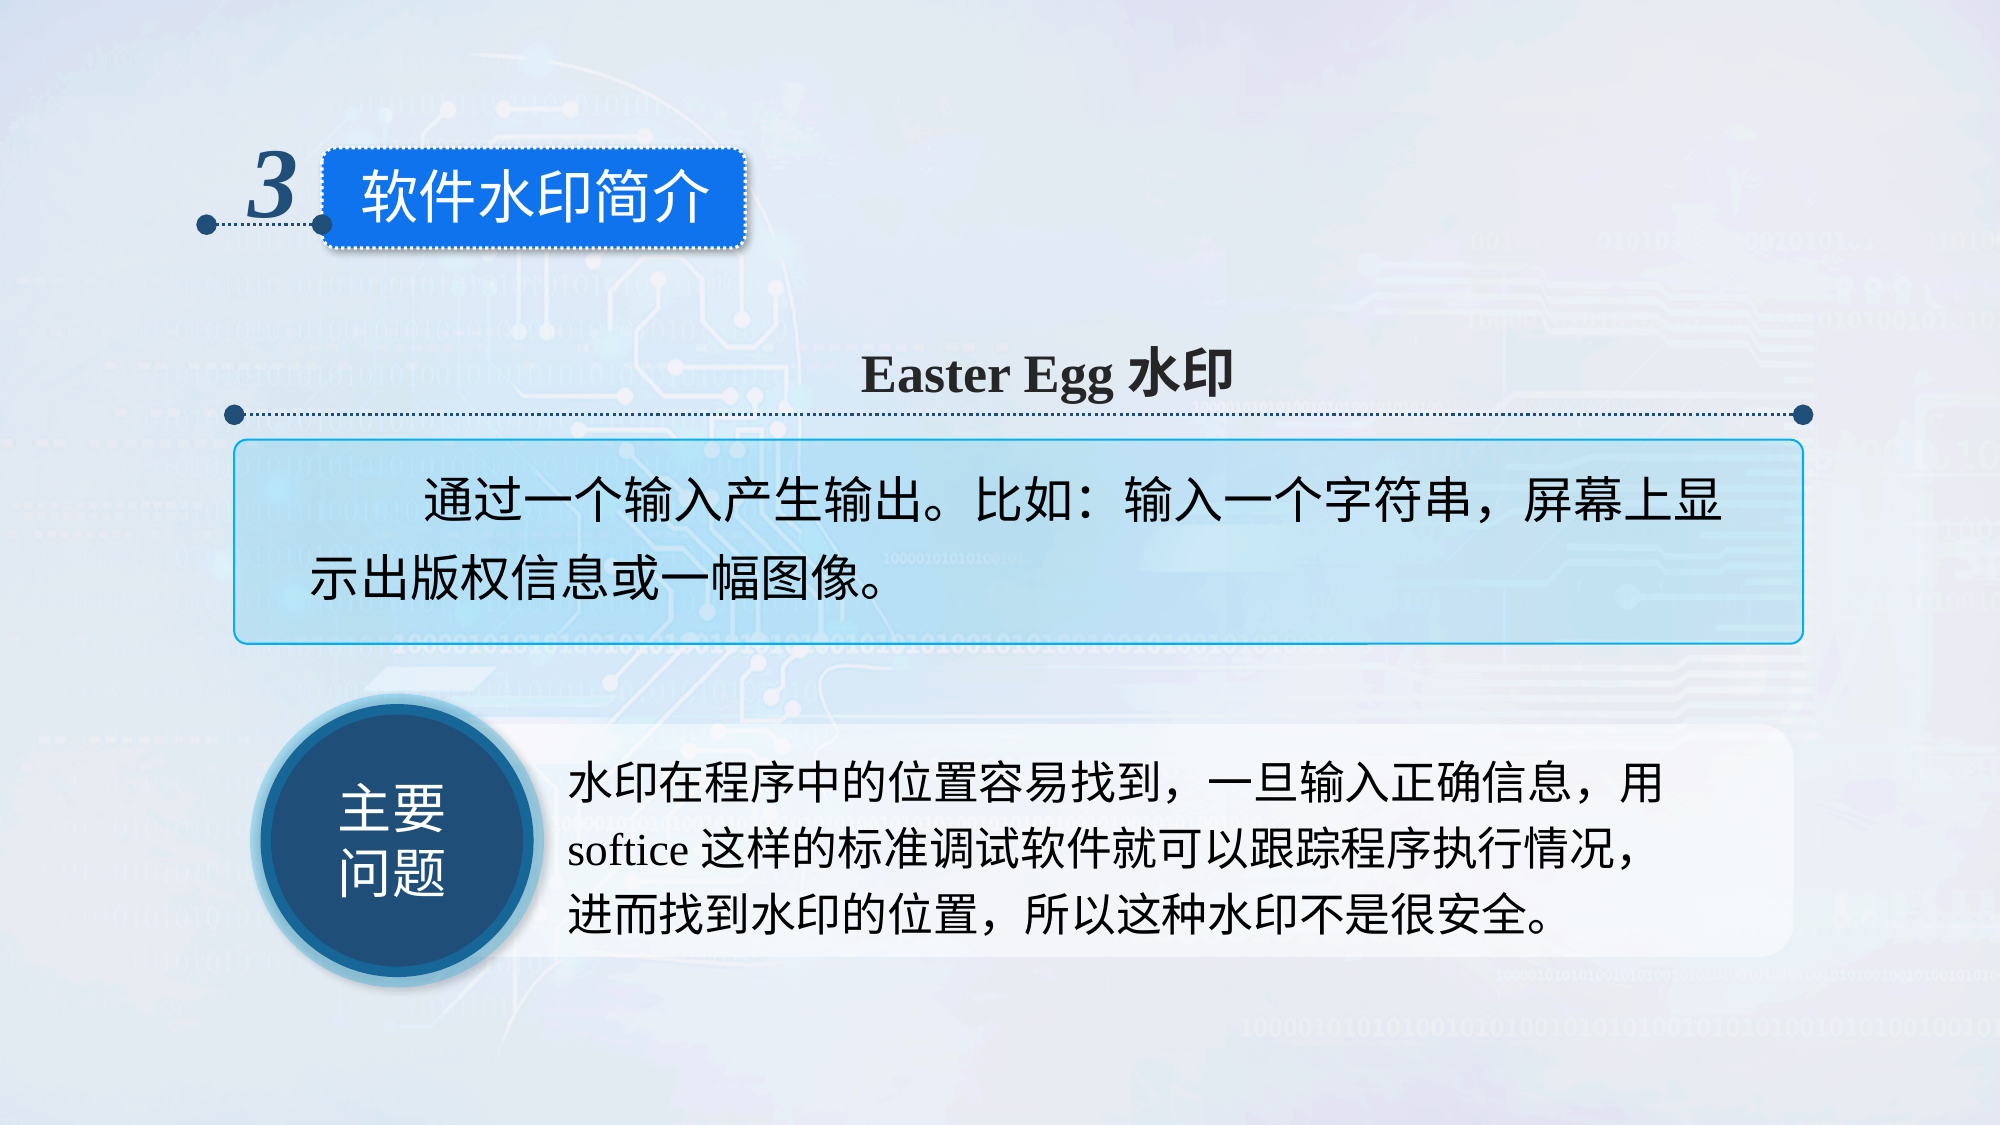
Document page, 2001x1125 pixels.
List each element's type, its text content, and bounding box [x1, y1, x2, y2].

text_box Easter Egg水印 [846, 330, 1270, 411]
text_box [260, 704, 534, 978]
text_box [234, 414, 1804, 644]
picture [0, 0, 2000, 1125]
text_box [206, 110, 746, 248]
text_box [534, 723, 1794, 958]
